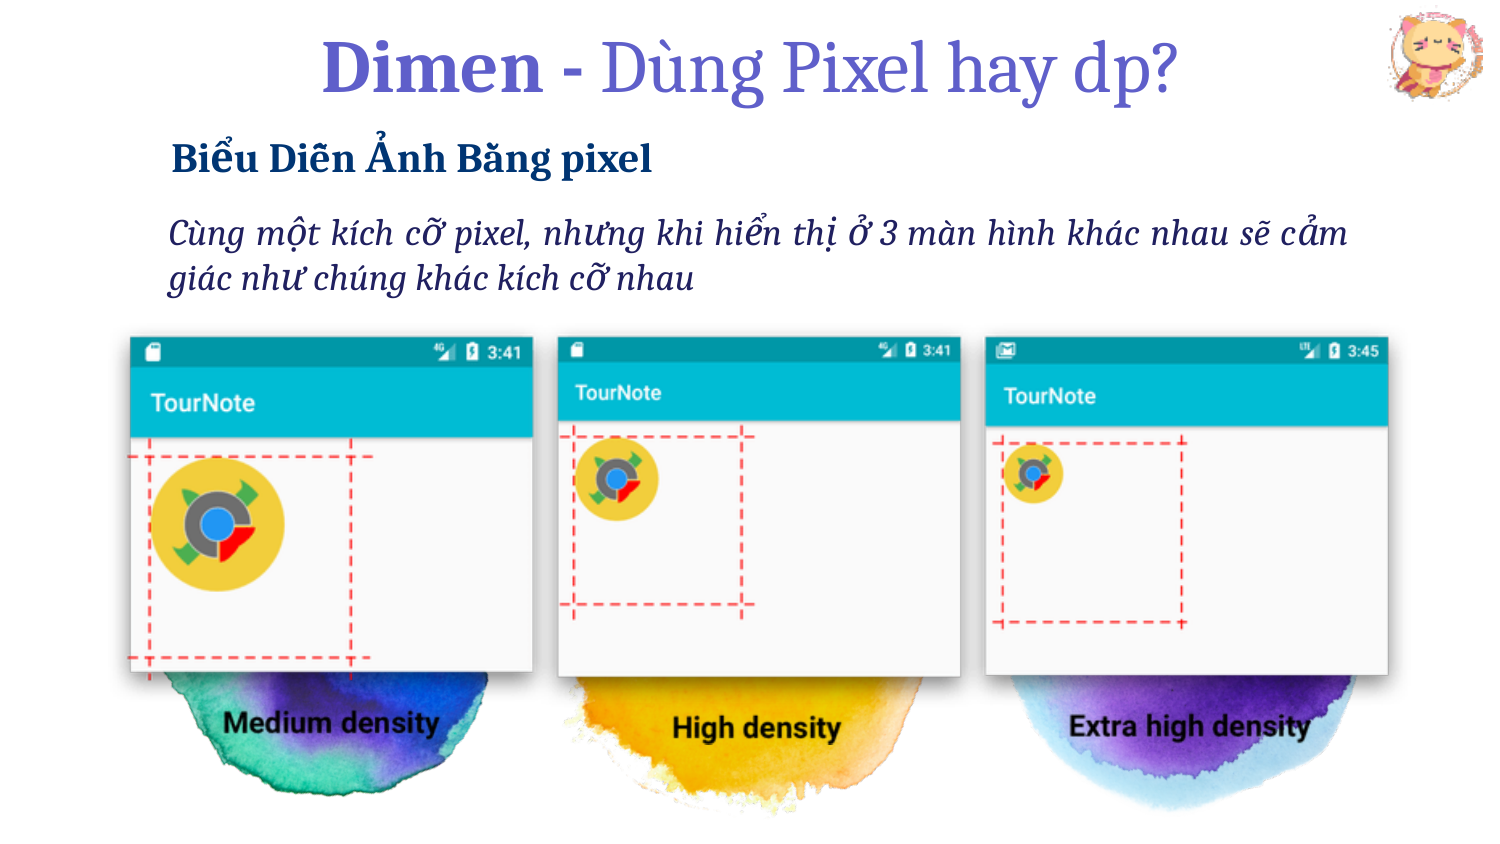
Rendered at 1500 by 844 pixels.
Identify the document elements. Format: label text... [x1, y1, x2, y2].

text_box Biểu Diễn Ảnh Bằng pixel [156, 123, 668, 189]
picture [81, 323, 1462, 844]
text_box Cùng một kích cỡ pixel, nhưng khi hiển thị ở 3 màn hình khác nhau sẽ cảm giác như chúng khác kích cỡ nhau [154, 200, 1365, 305]
text_box Dimen - Dùng Pixel hay dp? [5, 0, 1500, 115]
picture [1386, 5, 1483, 105]
